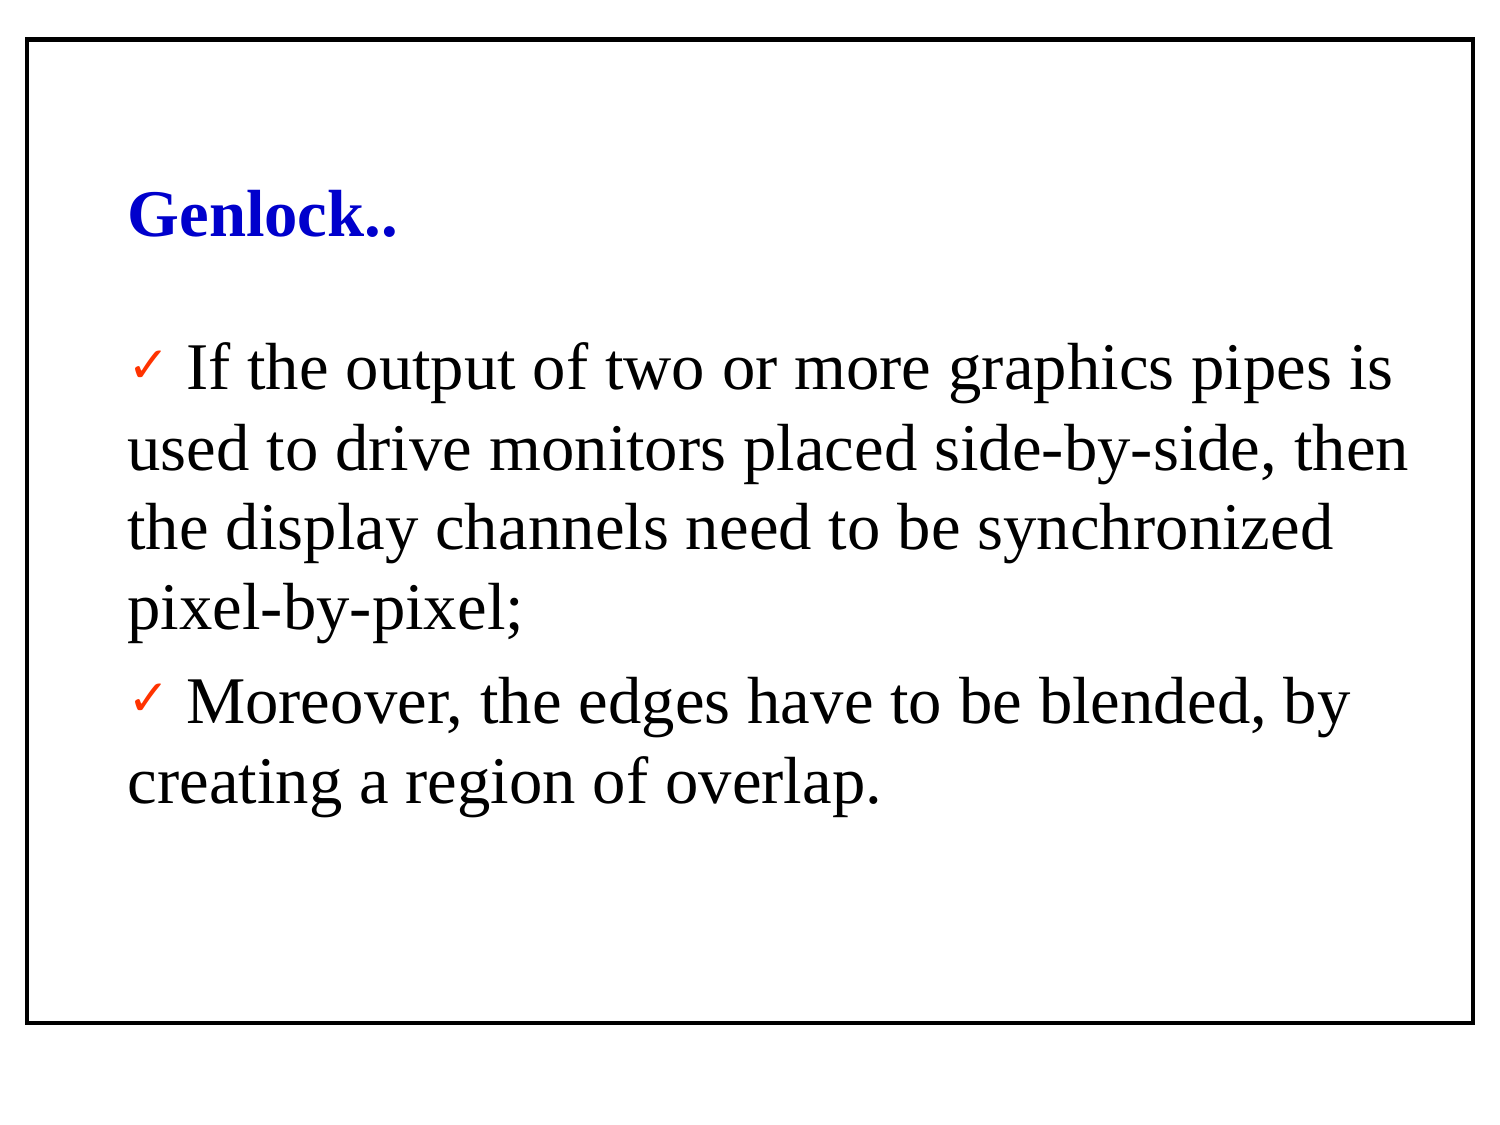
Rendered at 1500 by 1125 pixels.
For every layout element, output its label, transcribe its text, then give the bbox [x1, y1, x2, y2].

text_box [324, 37, 1238, 113]
text_box Genlock.. If the output of two or more graphics pipes is used to drive monitors placed side-by-side, then the display channels need to be synchronized pixel-by-pixel; Moreover, the edges have to be blended, by creating a region of overlap. [112, 162, 1456, 925]
